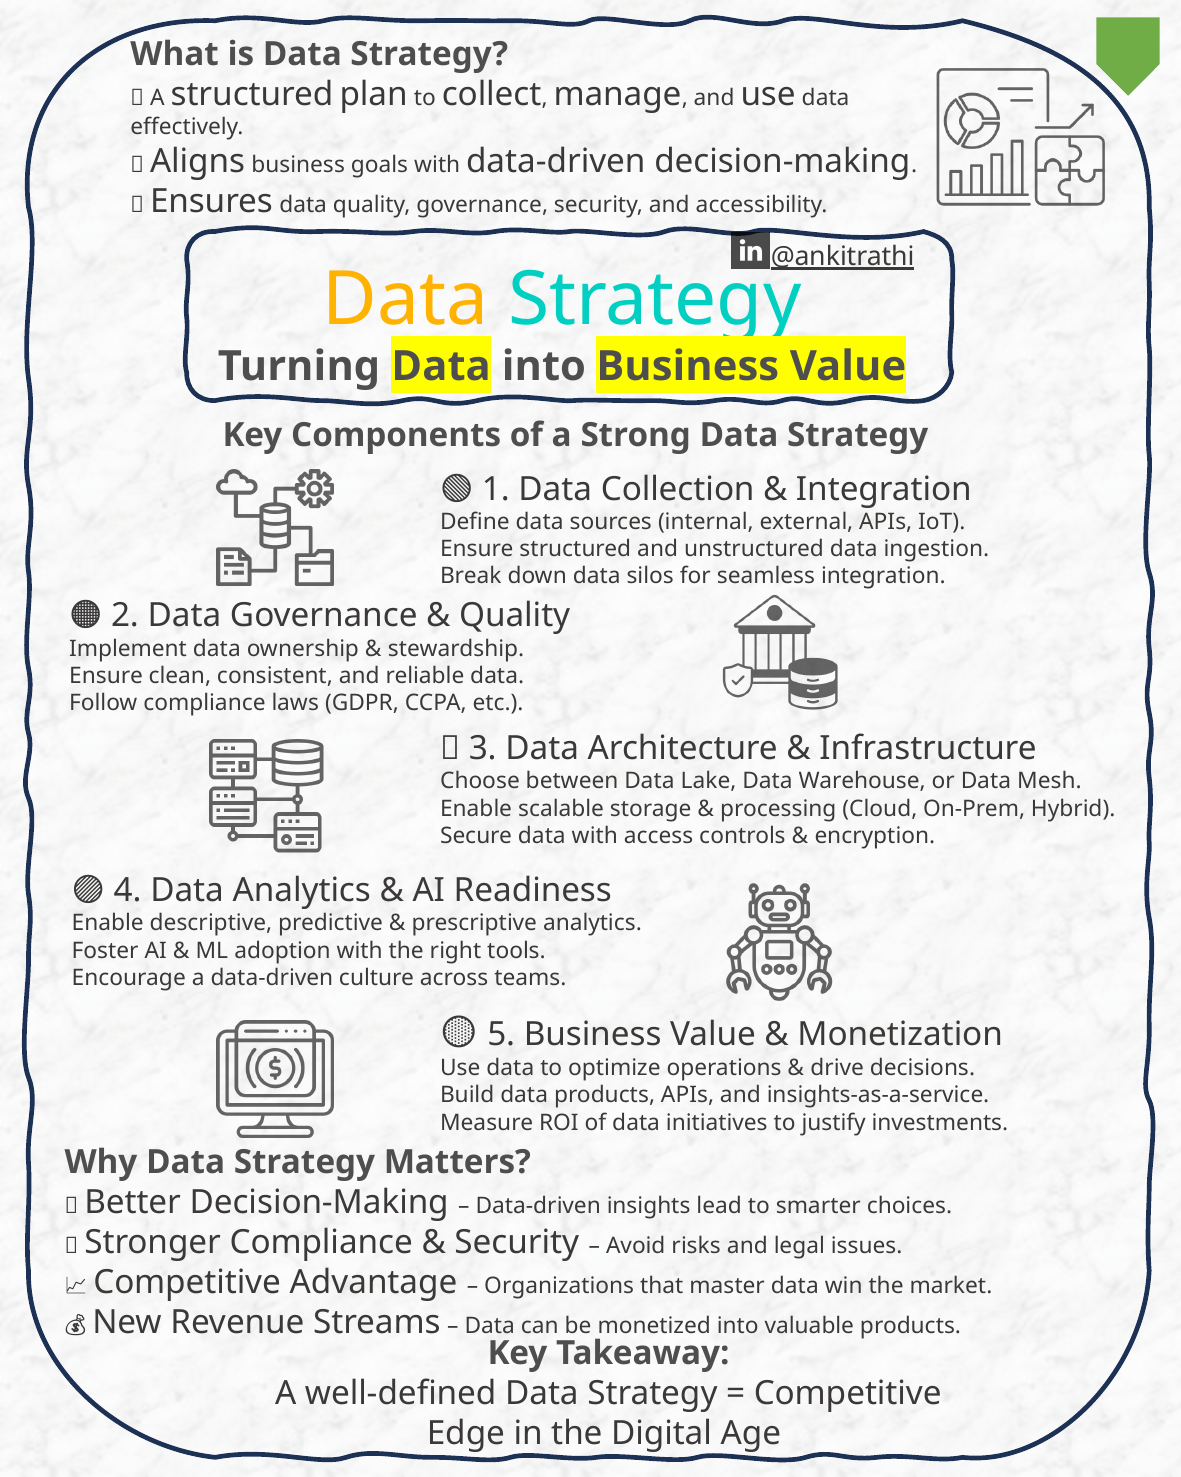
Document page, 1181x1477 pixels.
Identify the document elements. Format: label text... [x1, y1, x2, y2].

text_box 🔵 3. Data Architecture & Infrastructure Choose between Data Lake, Data Warehouse, or Data Mesh. Enable scalable storage & processing (Cloud, On-Prem, Hybrid). Secure data with access controls & encryption. [425, 718, 1181, 856]
text_box 🟢 1. Data Collection & Integration Define data sources (internal, external, APIs, IoT). Ensure structured and unstructured data ingestion. Break down data silos for seamless integration. [425, 459, 1087, 596]
picture [932, 48, 1109, 225]
text_box Key Takeaway: A well-defined Data Strategy = Competitive Edge in the Digital Age [216, 1323, 1001, 1459]
picture [720, 883, 838, 1001]
text_box 🟡 5. Business Value & Monetization Use data to optimize operations & drive decisions. Build data products, APIs, and insights-as-a-service. Measure ROI of data initiatives to justify investments. [425, 1000, 1087, 1142]
text_box [197, 397, 937, 405]
text_box [933, 233, 954, 396]
text_box Key Components of a Strong Data Strategy [207, 405, 1015, 461]
text_box 🟠 2. Data Governance & Quality Implement data ownership & stewardship. Ensure clean, consistent, and reliable data. Follow compliance laws (GDPR, CCPA, etc.). [54, 586, 657, 723]
text_box Why Data Strategy Matters? 🚀 Better Decision-Making – Data-driven insights lead to smarter choices. 🔐 Stronger Compliance & Security – Avoid risks and legal issues. 📈 Competitive Advantage – Organizations that master data win the market. 💰 New Revenue Streams – Data can be monetized into valuable products. [49, 1132, 1056, 1348]
picture [731, 232, 770, 269]
picture [216, 469, 334, 587]
text_box [1095, 16, 1161, 98]
text_box 🟣 4. Data Analytics & AI Readiness Enable descriptive, predictive & prescriptive analytics. Foster AI & ML adoption with the right tools. Encourage a data-driven culture across teams. [56, 860, 780, 998]
text_box [190, 227, 731, 241]
text_box Data Strategy Turning Data into Business Value [186, 241, 938, 397]
text_box What is Data Strategy? 🔹 A structured plan to collect, manage, and use data effectively. 🔹 Aligns business goals with data-driven decision-making. 🔹 Ensures data quality, governance, security, and accessibility. [115, 24, 938, 227]
picture [207, 737, 325, 855]
picture [216, 1020, 334, 1138]
picture [721, 593, 839, 711]
text_box @ankitrathi [756, 231, 933, 279]
